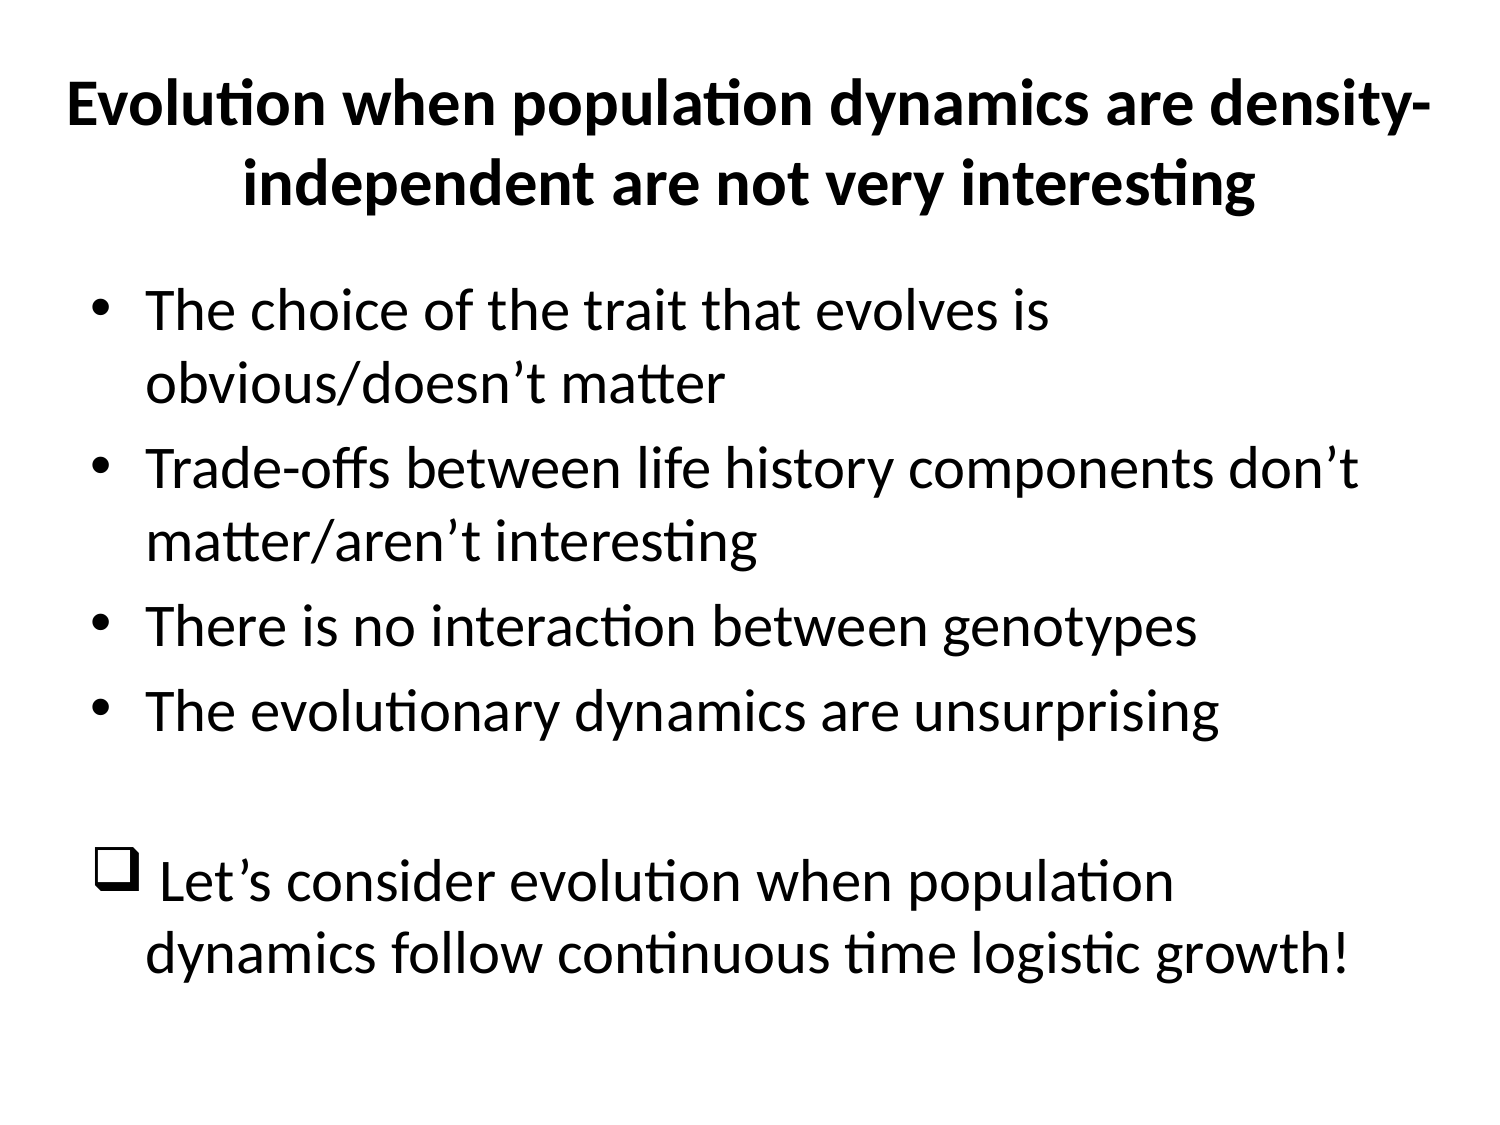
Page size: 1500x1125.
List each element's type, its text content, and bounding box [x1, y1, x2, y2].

list The choice of the trait that evolves is obvious/doesn’t matter Trade-offs between life history components don’t matter/aren’t interesting There is no interaction between genotypes The evolutionary dynamics are unsurprising Let’s consider evolution when population dynamics follow continuous time logistic growth! [75, 262, 1425, 1005]
title Evolution when population dynamics are density-independent are not very interesting [0, 45, 1500, 233]
